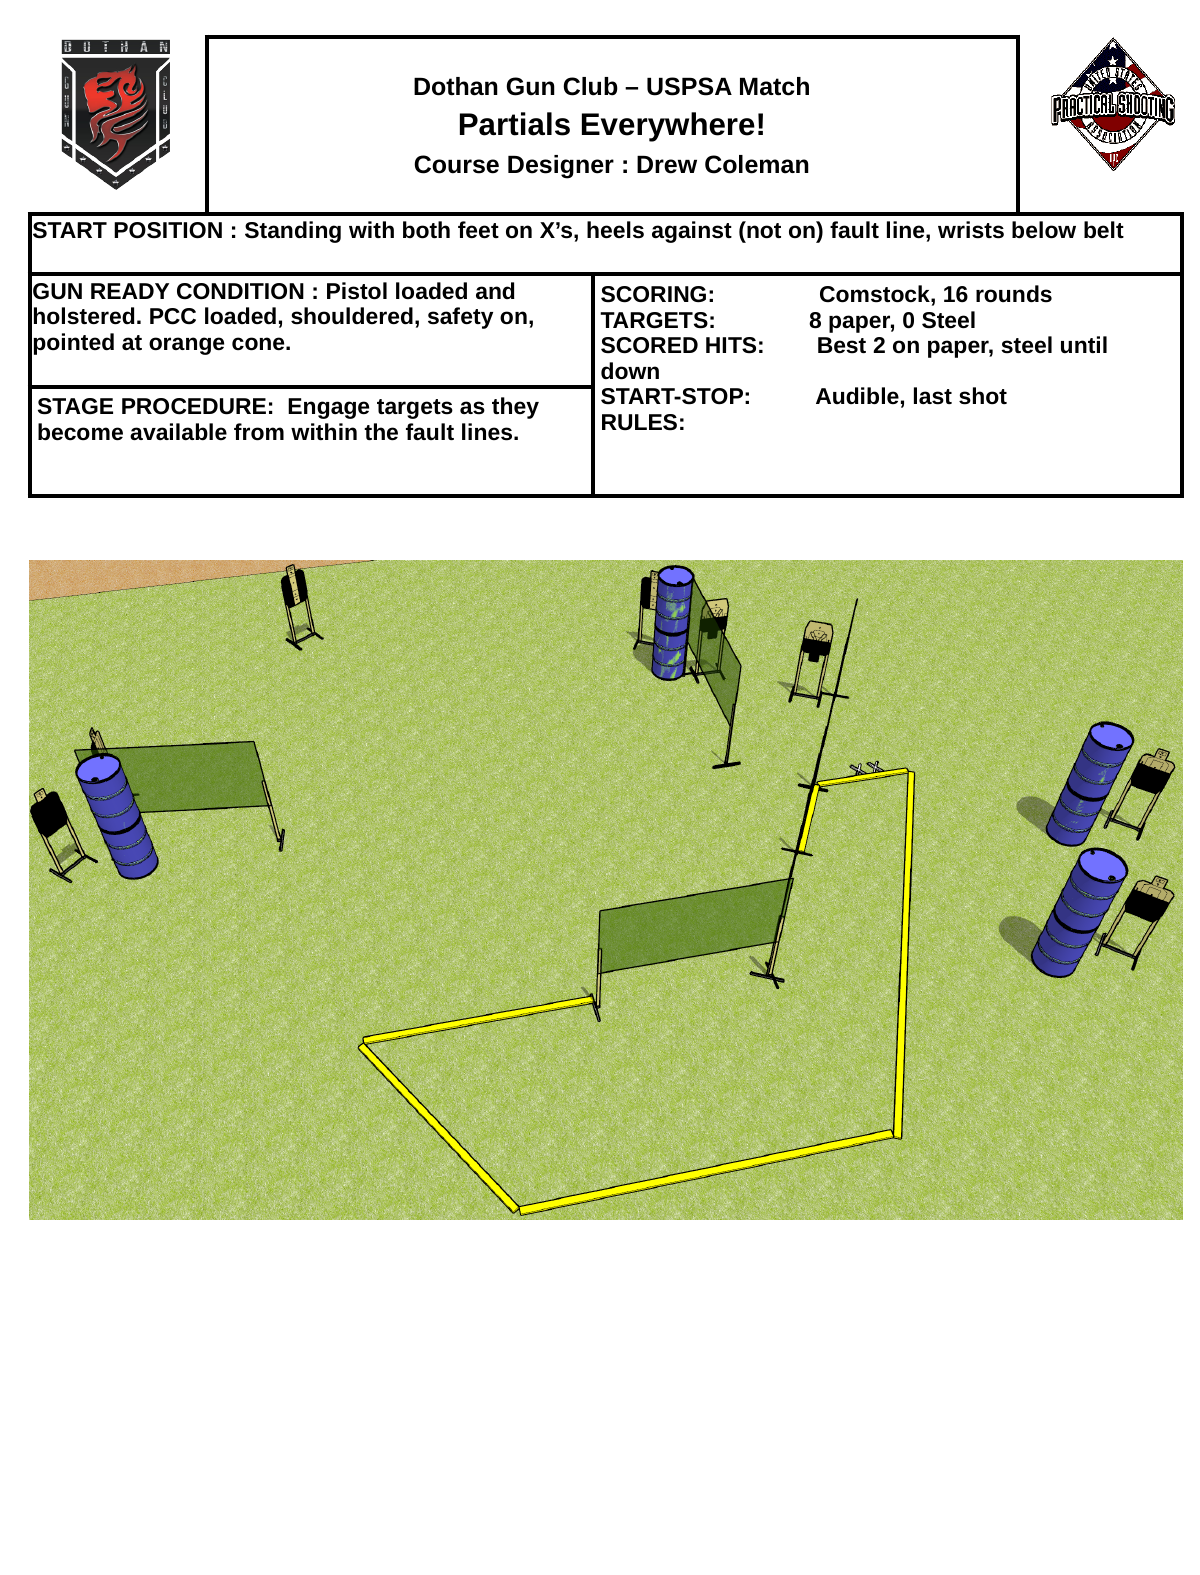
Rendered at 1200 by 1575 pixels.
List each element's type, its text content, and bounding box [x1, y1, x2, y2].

picture [29, 560, 1183, 1221]
picture [1044, 36, 1183, 175]
table_cell GUN READY CONDITION : Pistol loaded and holstered. PCC loaded, shouldered, safety on, pointed at orange cone. [32, 276, 591, 385]
table_header Dothan Gun Club – USPSA Match Partials Everywhere! Course Designer : Drew Coleman [209, 39, 1016, 212]
table_cell START POSITION : Standing with both feet on X’s, heels against (not on) fault line, wrists below belt [32, 216, 1180, 272]
table_cell SCORING: Comstock, 16 rounds TARGETS: 8 paper, 0 Steel SCORED HITS: Best 2 on paper, steel until down START-STOP: Audible, last shot RULES: [595, 276, 1180, 494]
table_header [30, 37, 205, 212]
table_cell STAGE PROCEDURE: Engage targets as they become available from within the fault lines. [32, 389, 591, 494]
table_header [1020, 37, 1182, 212]
picture [58, 36, 173, 193]
